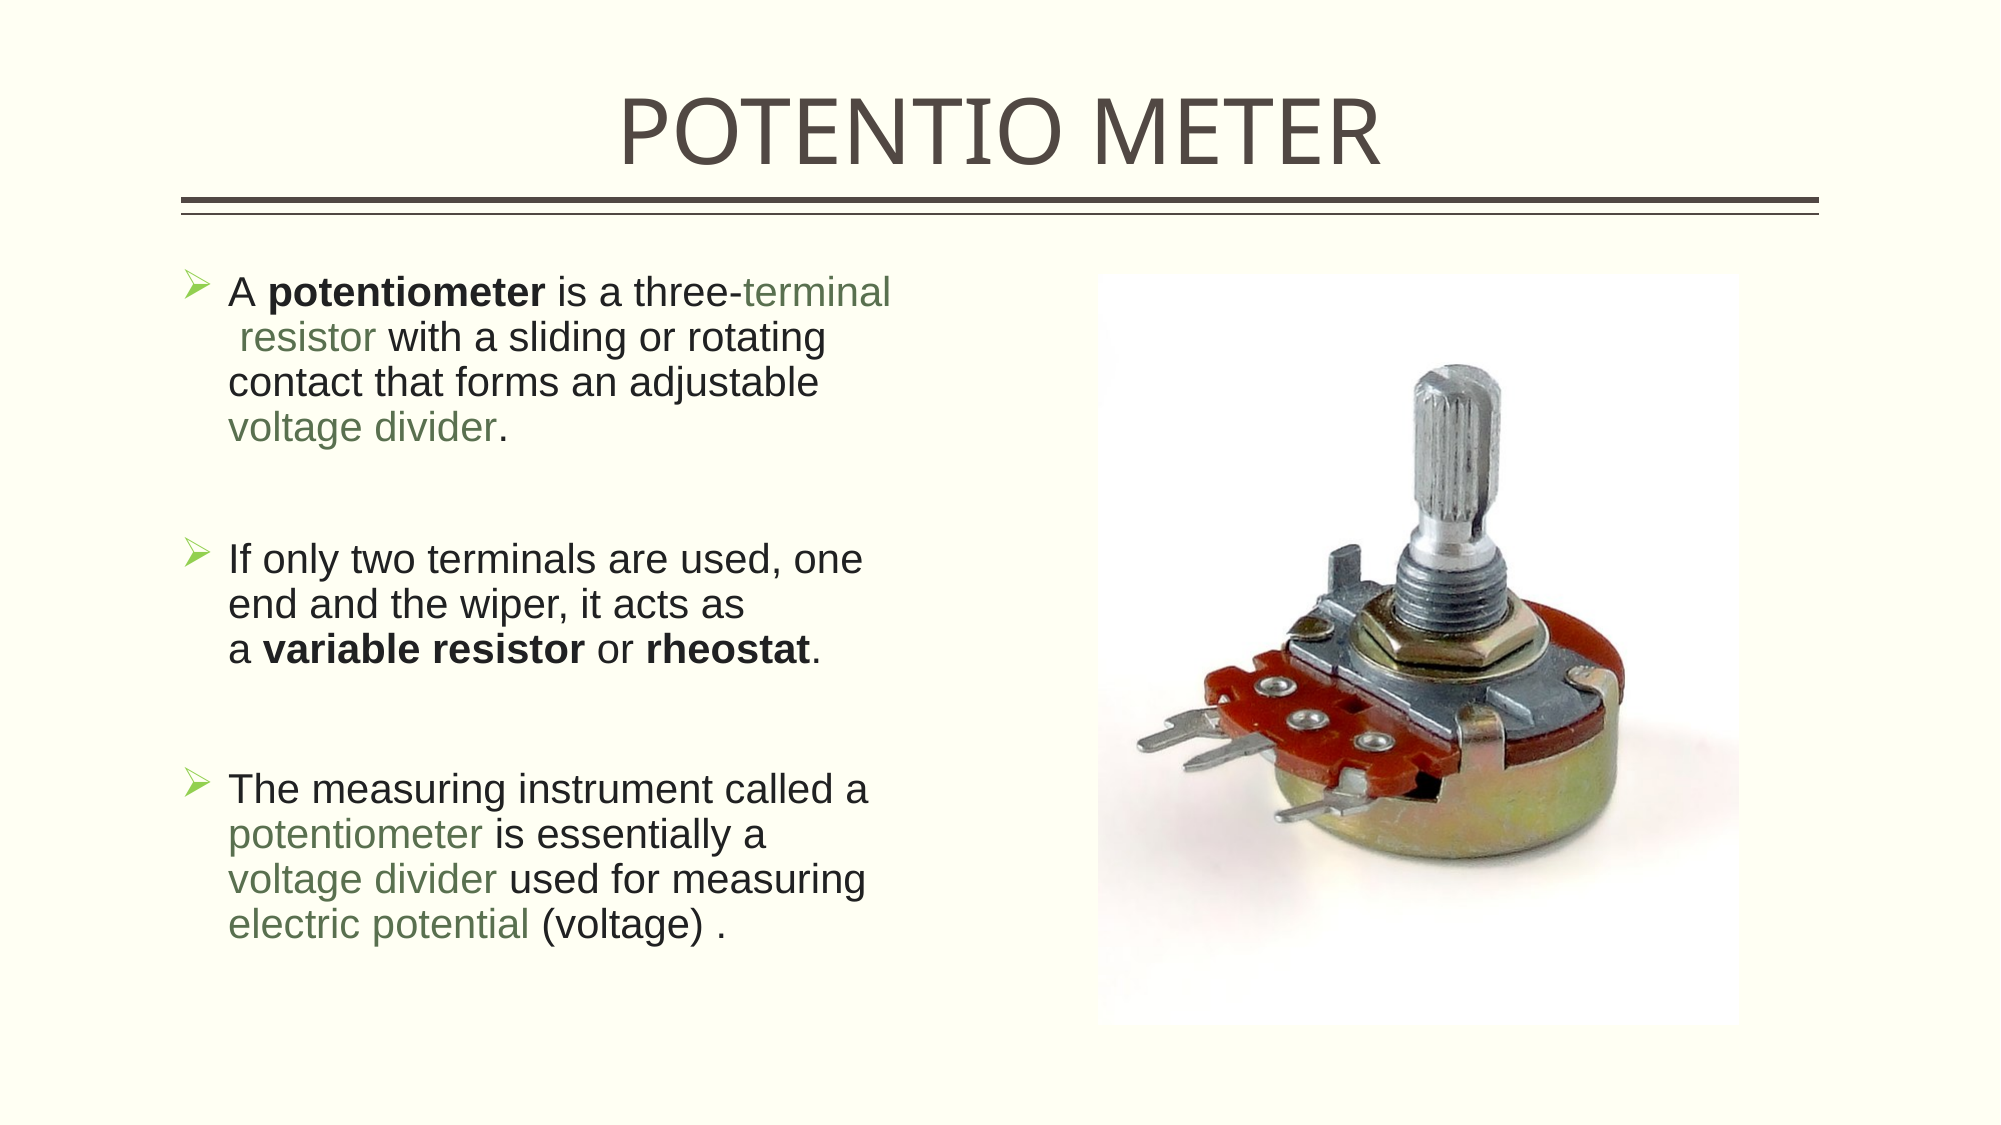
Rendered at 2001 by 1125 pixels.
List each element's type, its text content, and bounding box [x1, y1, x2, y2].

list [1098, 274, 1739, 1025]
title POTENTIO METER [181, 12, 1819, 193]
list A potentiometer is a three-terminal resistor with a sliding or rotating contact that forms an adjustable voltage divider. If only two terminals are used, one end and the wiper, it acts as a variable resistor or rheostat. The measuring instrument called a potentiometer is essentially a voltage divider used for measuring electric potential (voltage) . [181, 262, 902, 1013]
